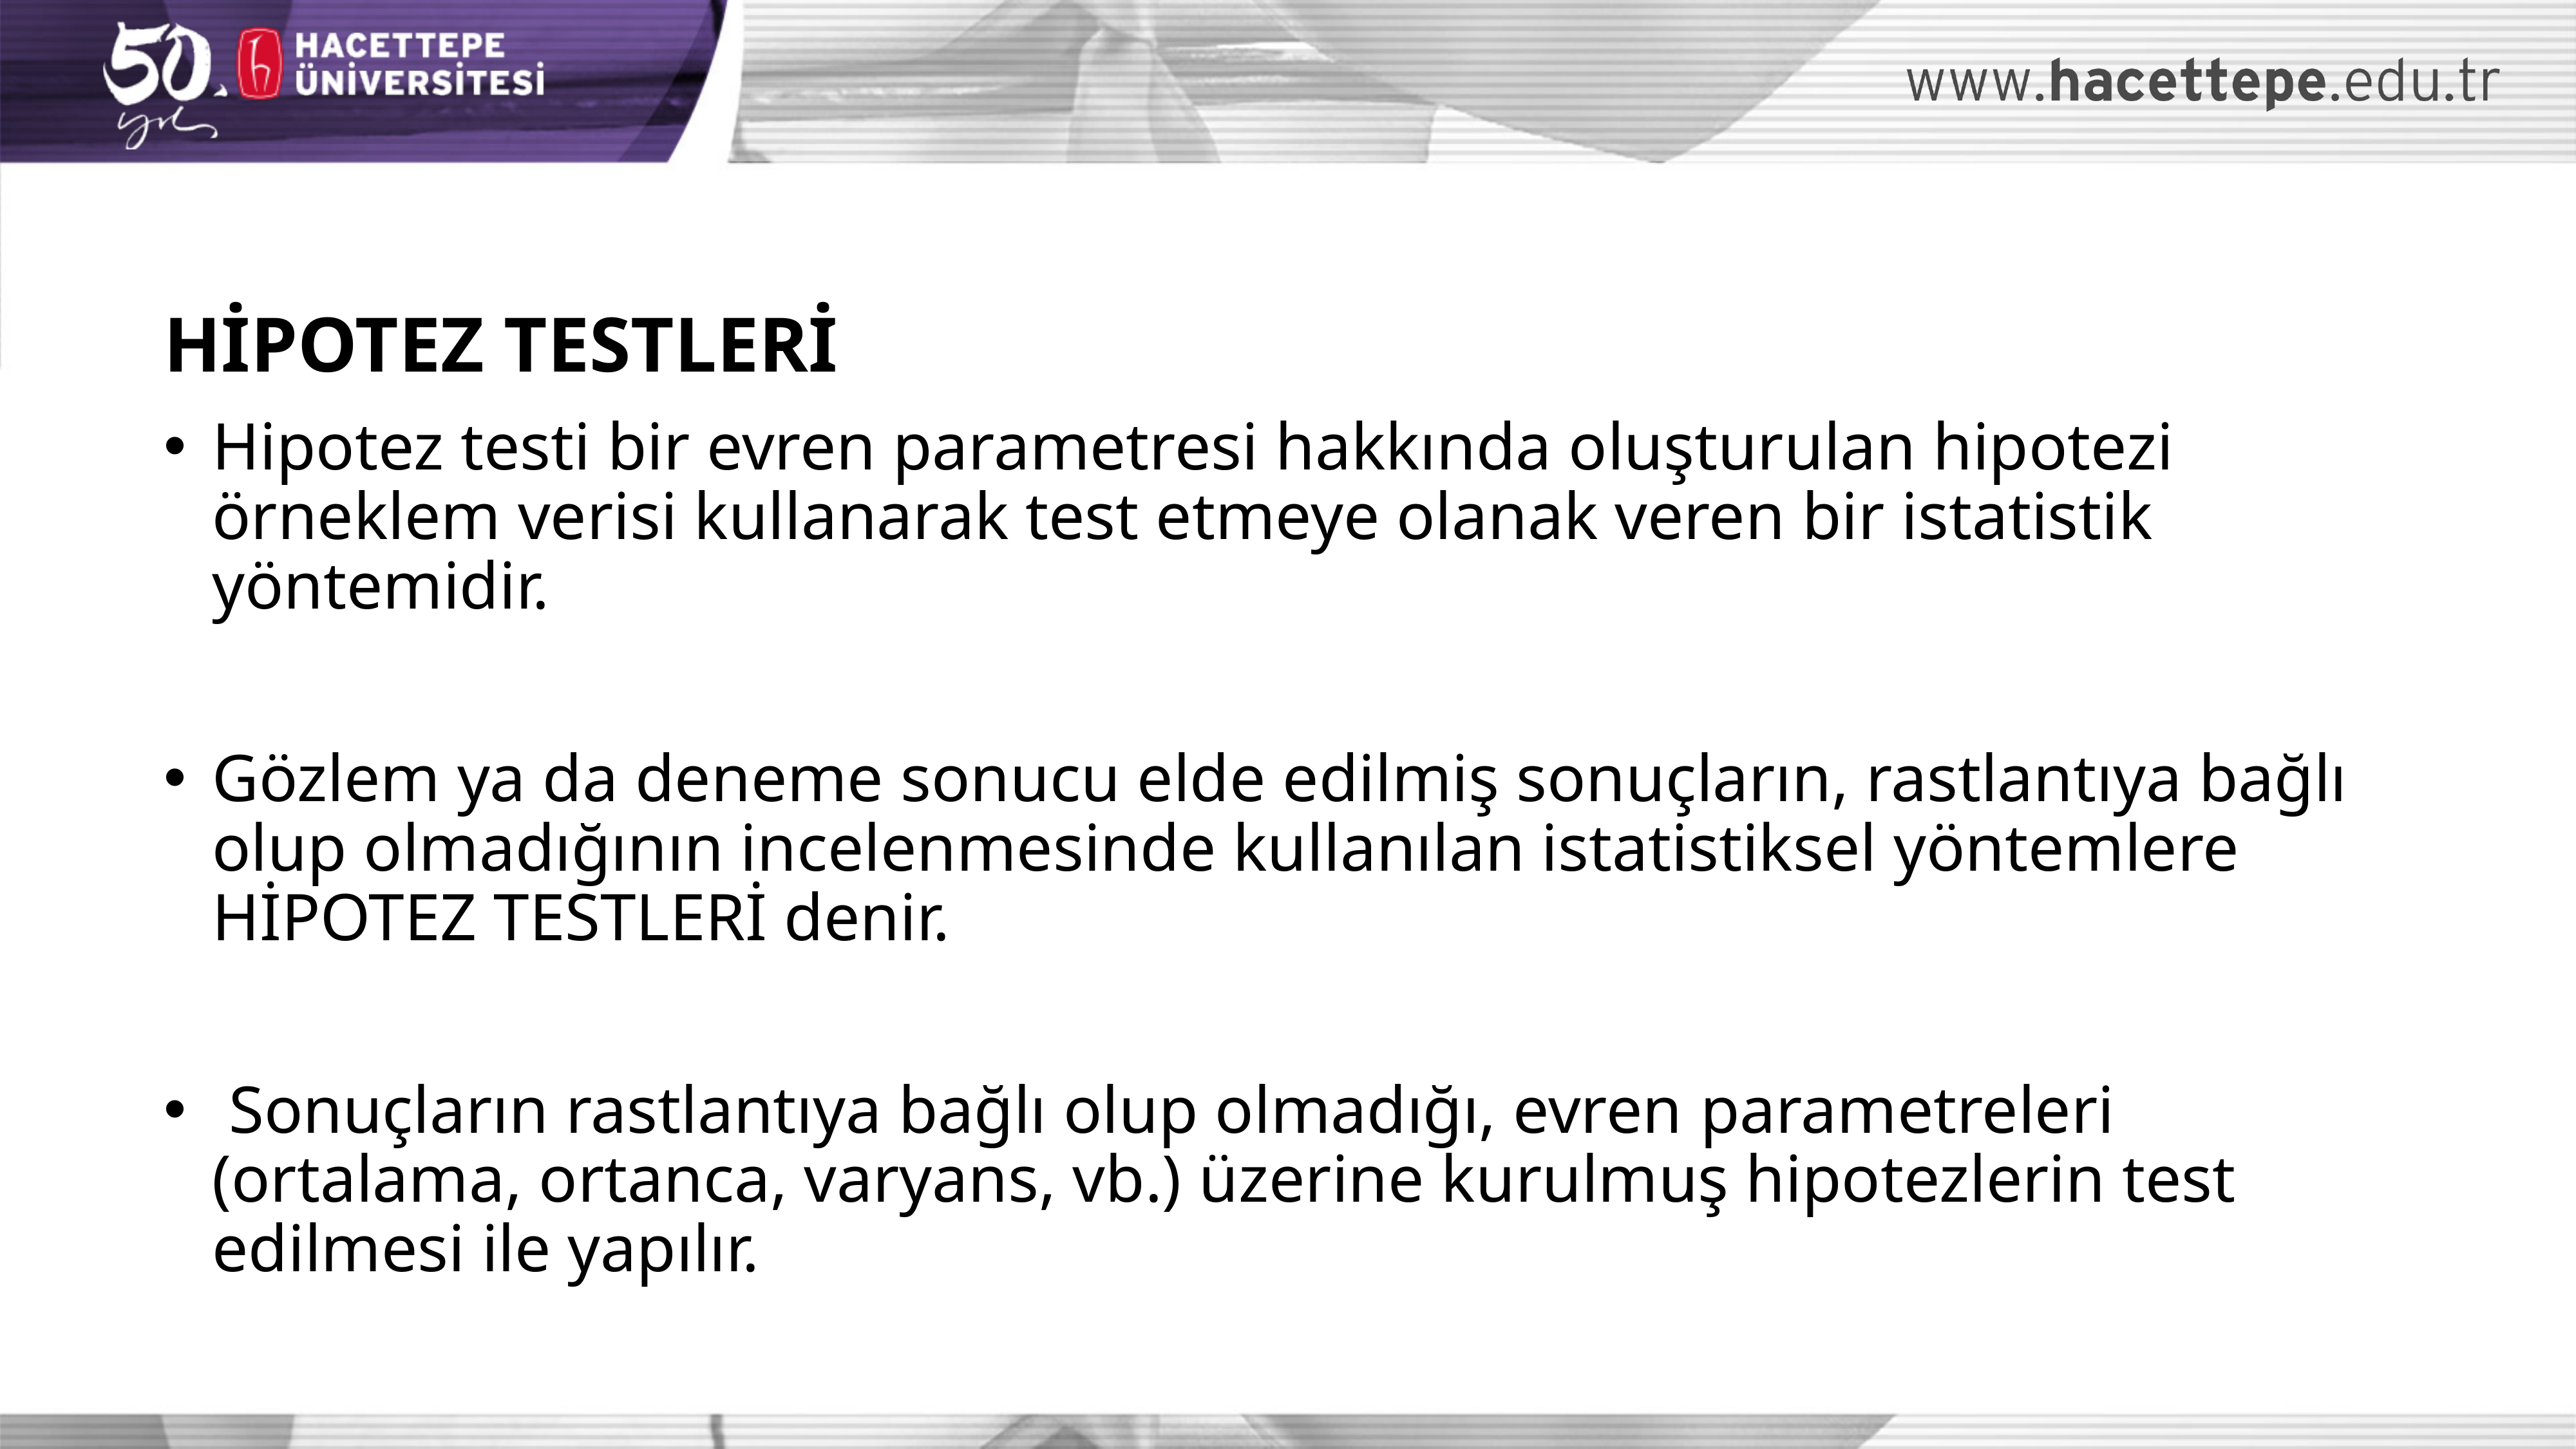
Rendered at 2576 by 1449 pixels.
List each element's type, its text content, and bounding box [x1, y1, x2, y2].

picture [0, 0, 2576, 1449]
text_box HİPOTEZ TESTLERİ Hipotez testi bir evren parametresi hakkında oluşturulan hipotezi örneklem verisi kullanarak test etmeye olanak veren bir istatistik yöntemidir. Gözlem ya da deneme sonucu elde edilmiş sonuçların, rastlantıya bağlı olup olmadığının incelenmesinde kullanılan istatistiksel yöntemlere HİPOTEZ TESTLERİ denir. Sonuçların rastlantıya bağlı olup olmadığı, evren parametreleri (ortalama, ortanca, varyans, vb.) üzerine kurulmuş hipotezlerin test edilmesi ile yapılır. [154, 278, 2392, 1422]
